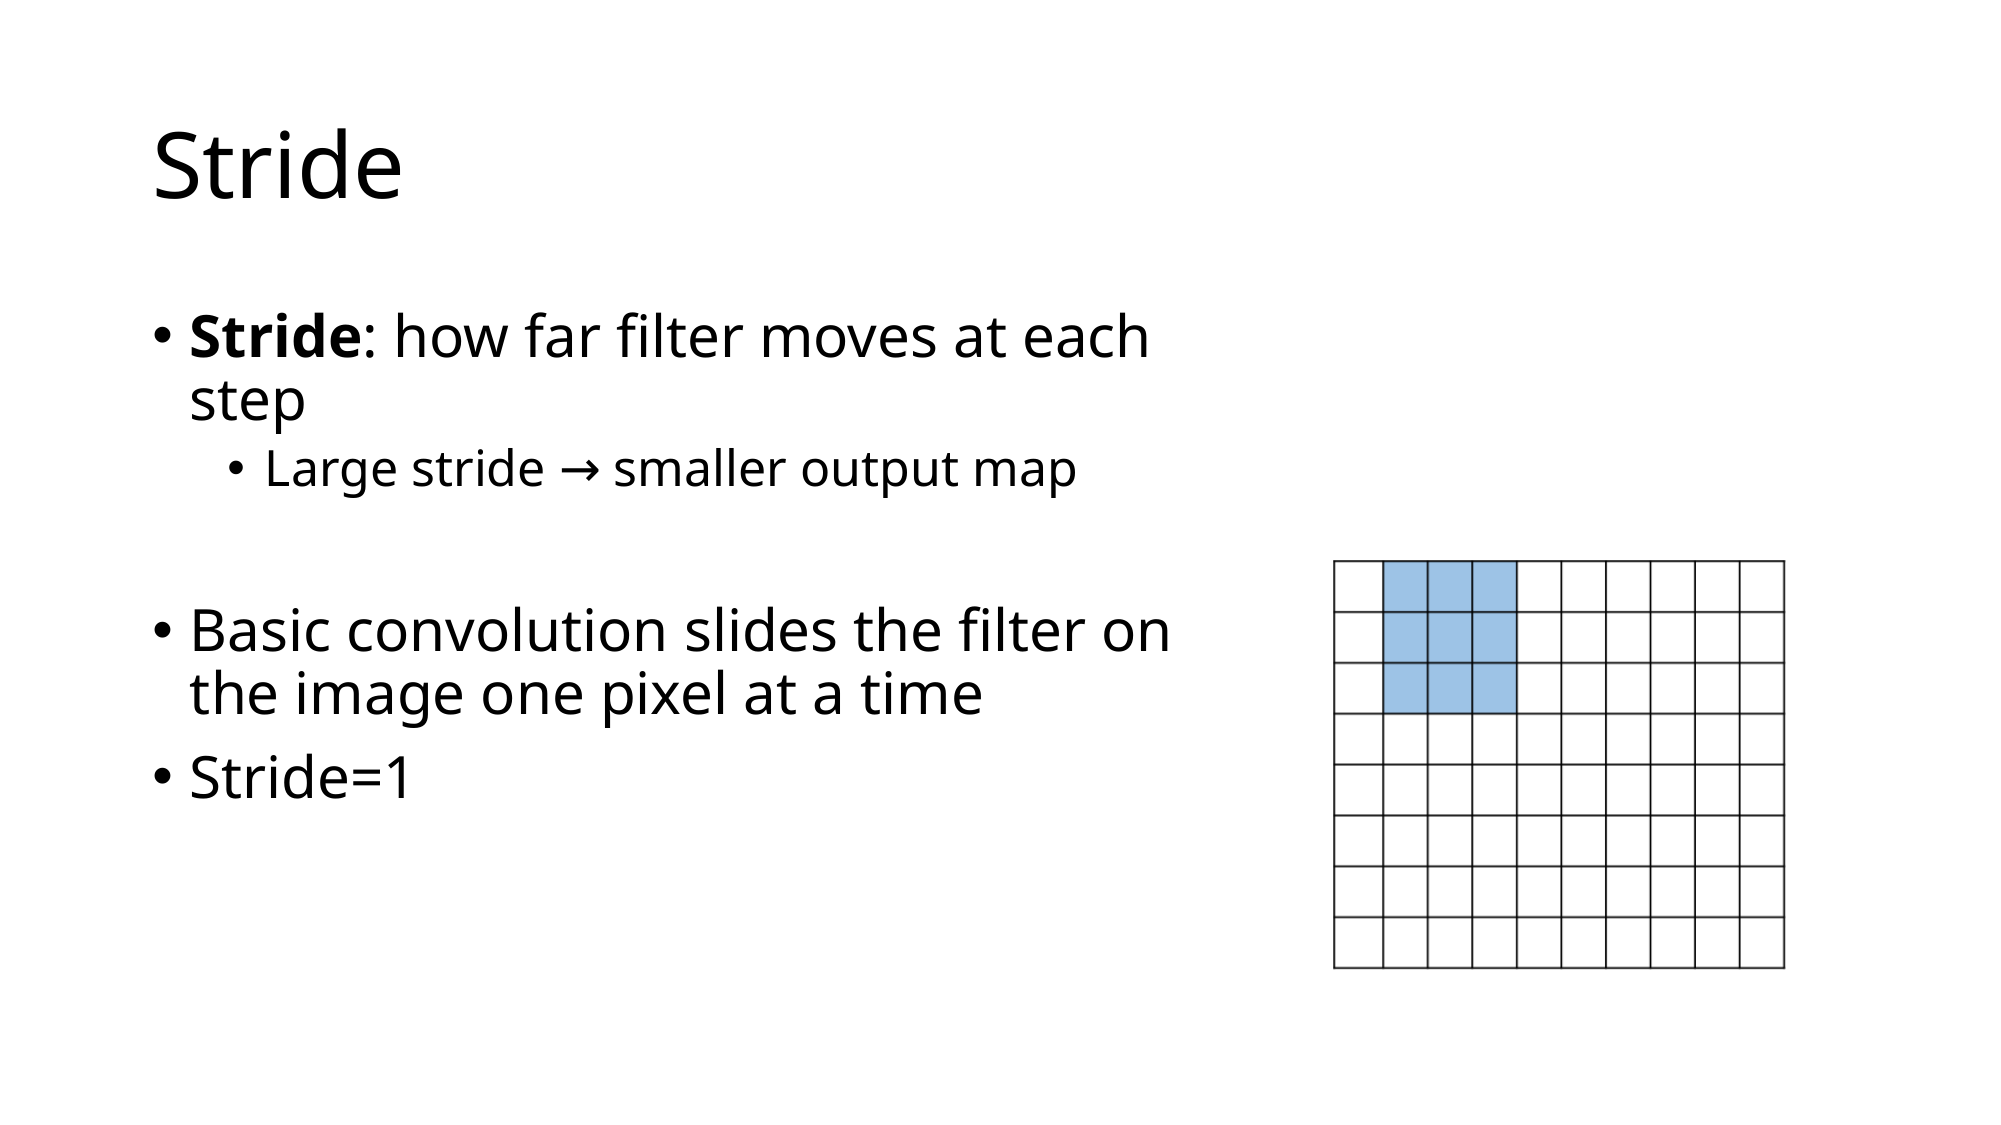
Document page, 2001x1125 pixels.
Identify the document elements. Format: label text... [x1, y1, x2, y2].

list Stride: how far filter moves at each step Large stride → smaller output map Basic convolution slides the filter on the image one pixel at a time Stride=1 [137, 299, 1232, 1014]
title Stride [137, 59, 1863, 278]
picture [1328, 554, 1789, 976]
